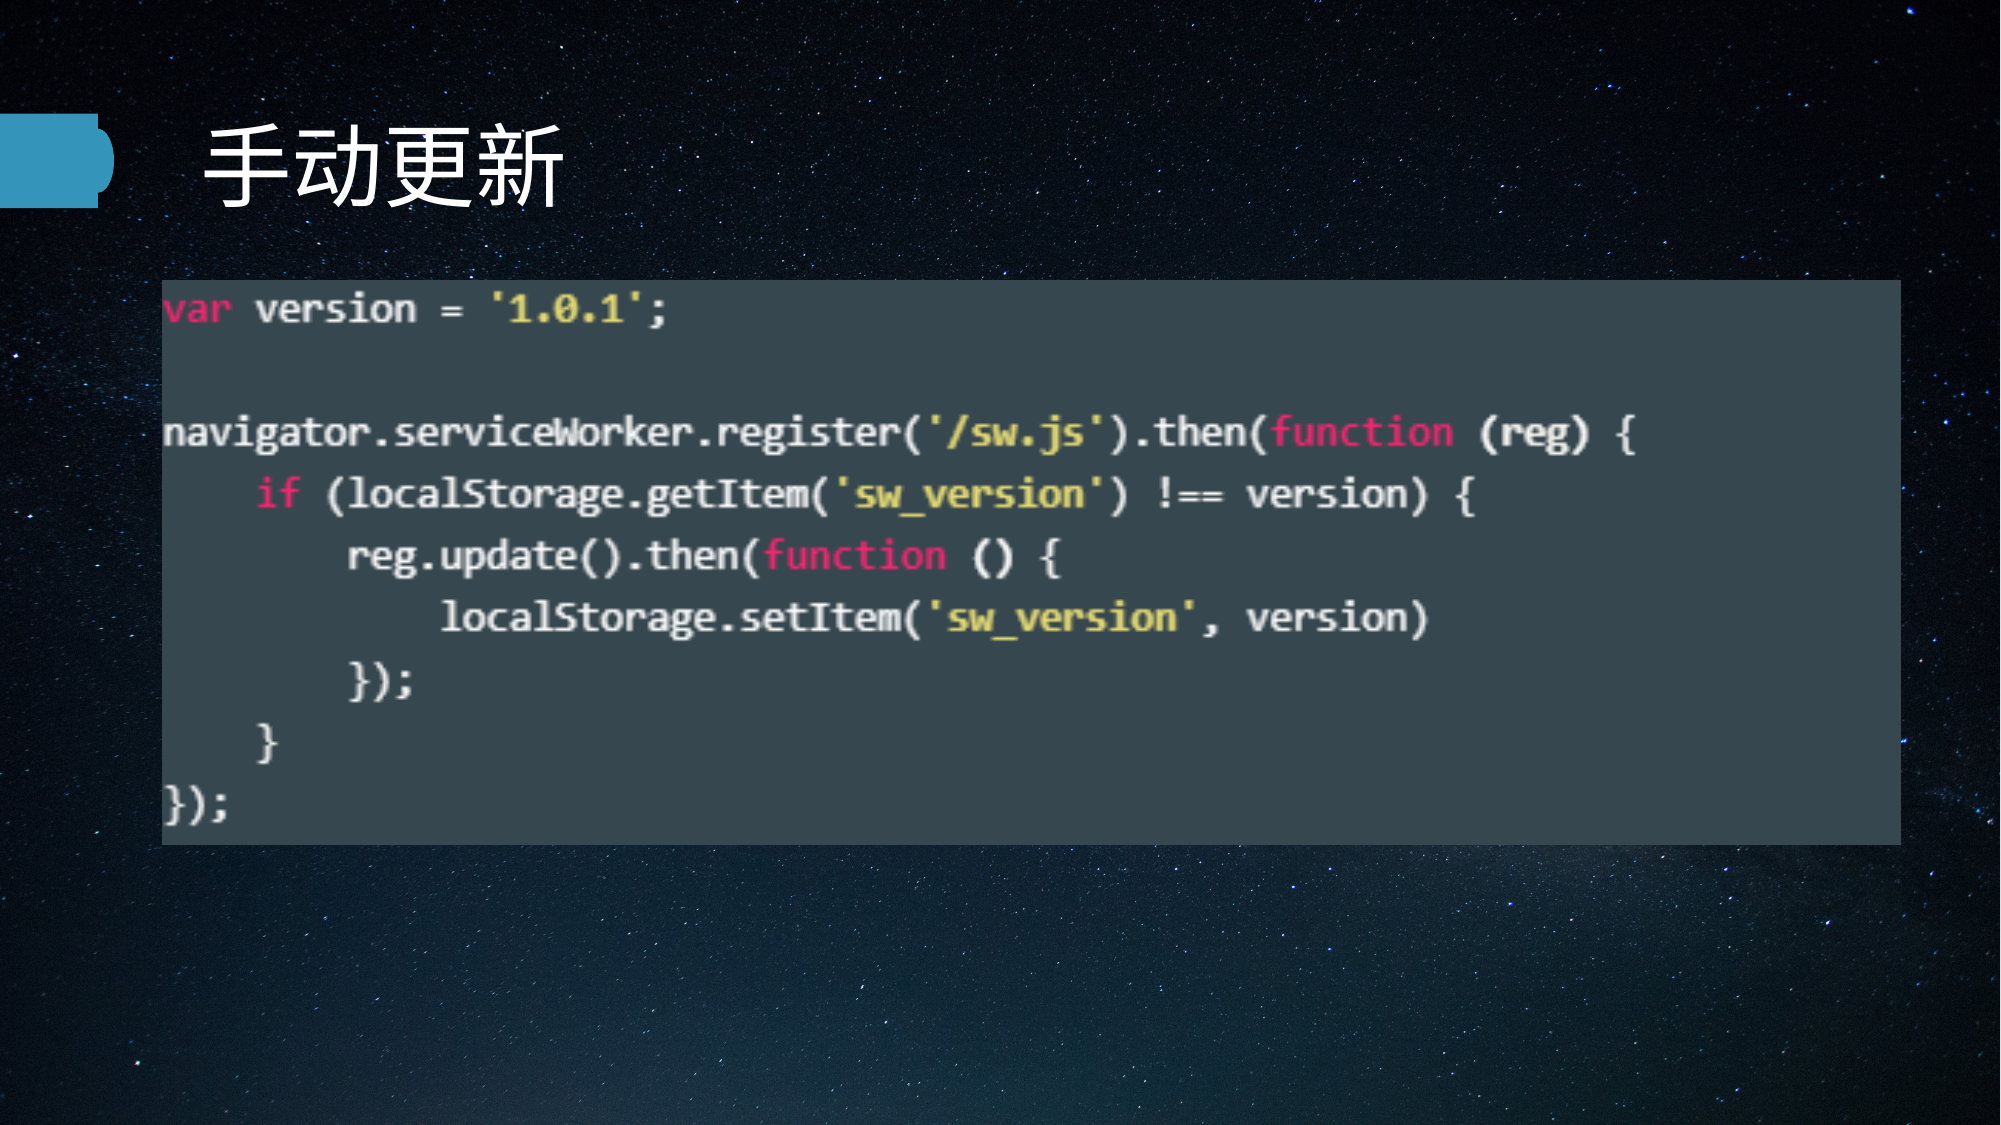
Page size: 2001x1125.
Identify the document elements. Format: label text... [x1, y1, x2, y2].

list 手动更新 [143, 113, 1863, 1109]
picture [0, 0, 2001, 1125]
